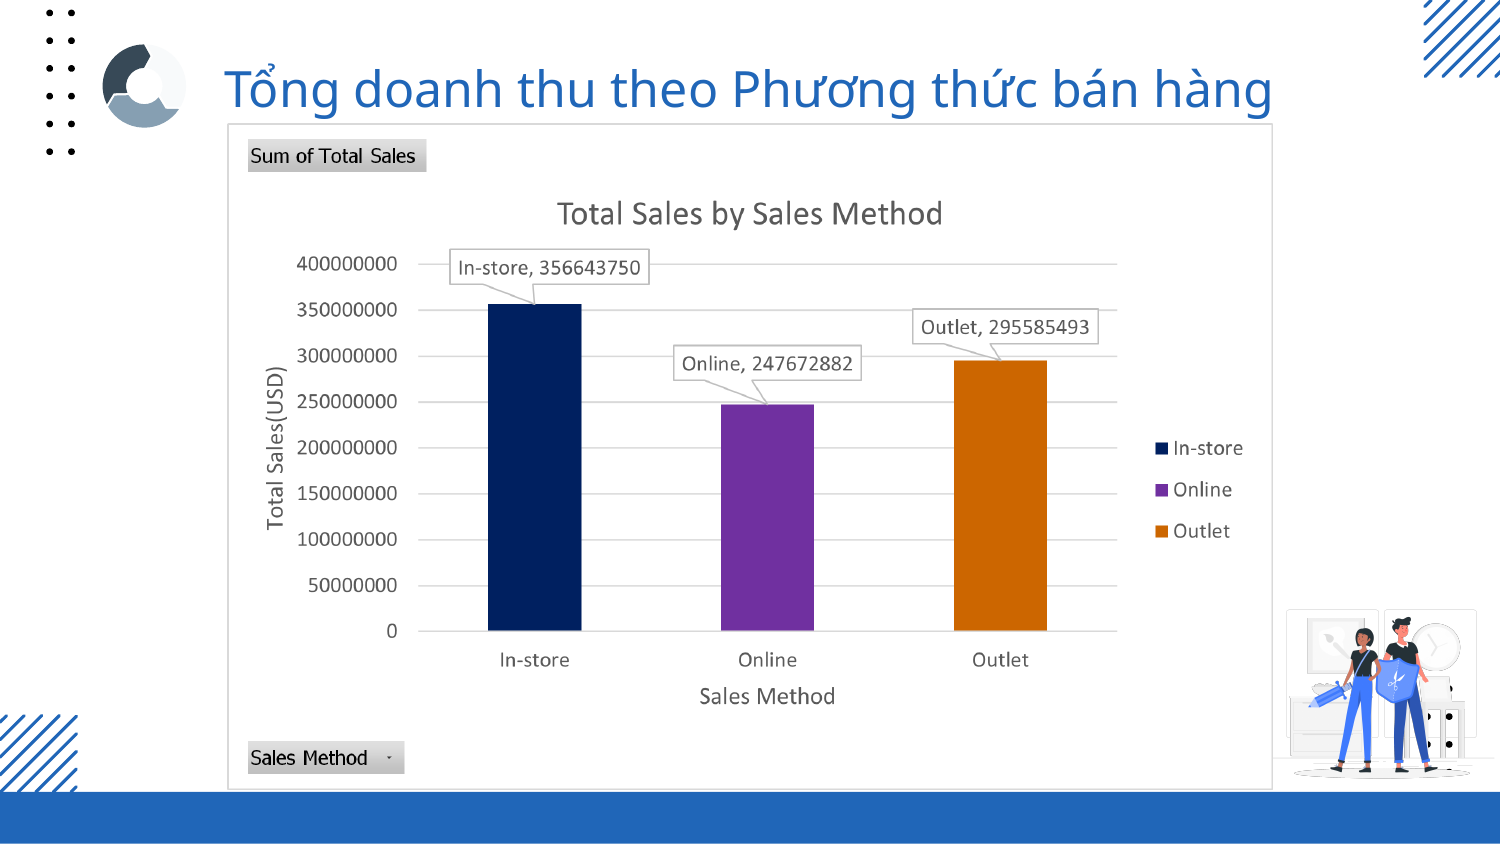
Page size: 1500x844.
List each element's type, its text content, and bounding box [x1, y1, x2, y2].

title Tổng doanh thu theo Phương thức bán hàng [118, 39, 1382, 133]
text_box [93, 44, 189, 128]
picture [227, 123, 1495, 791]
